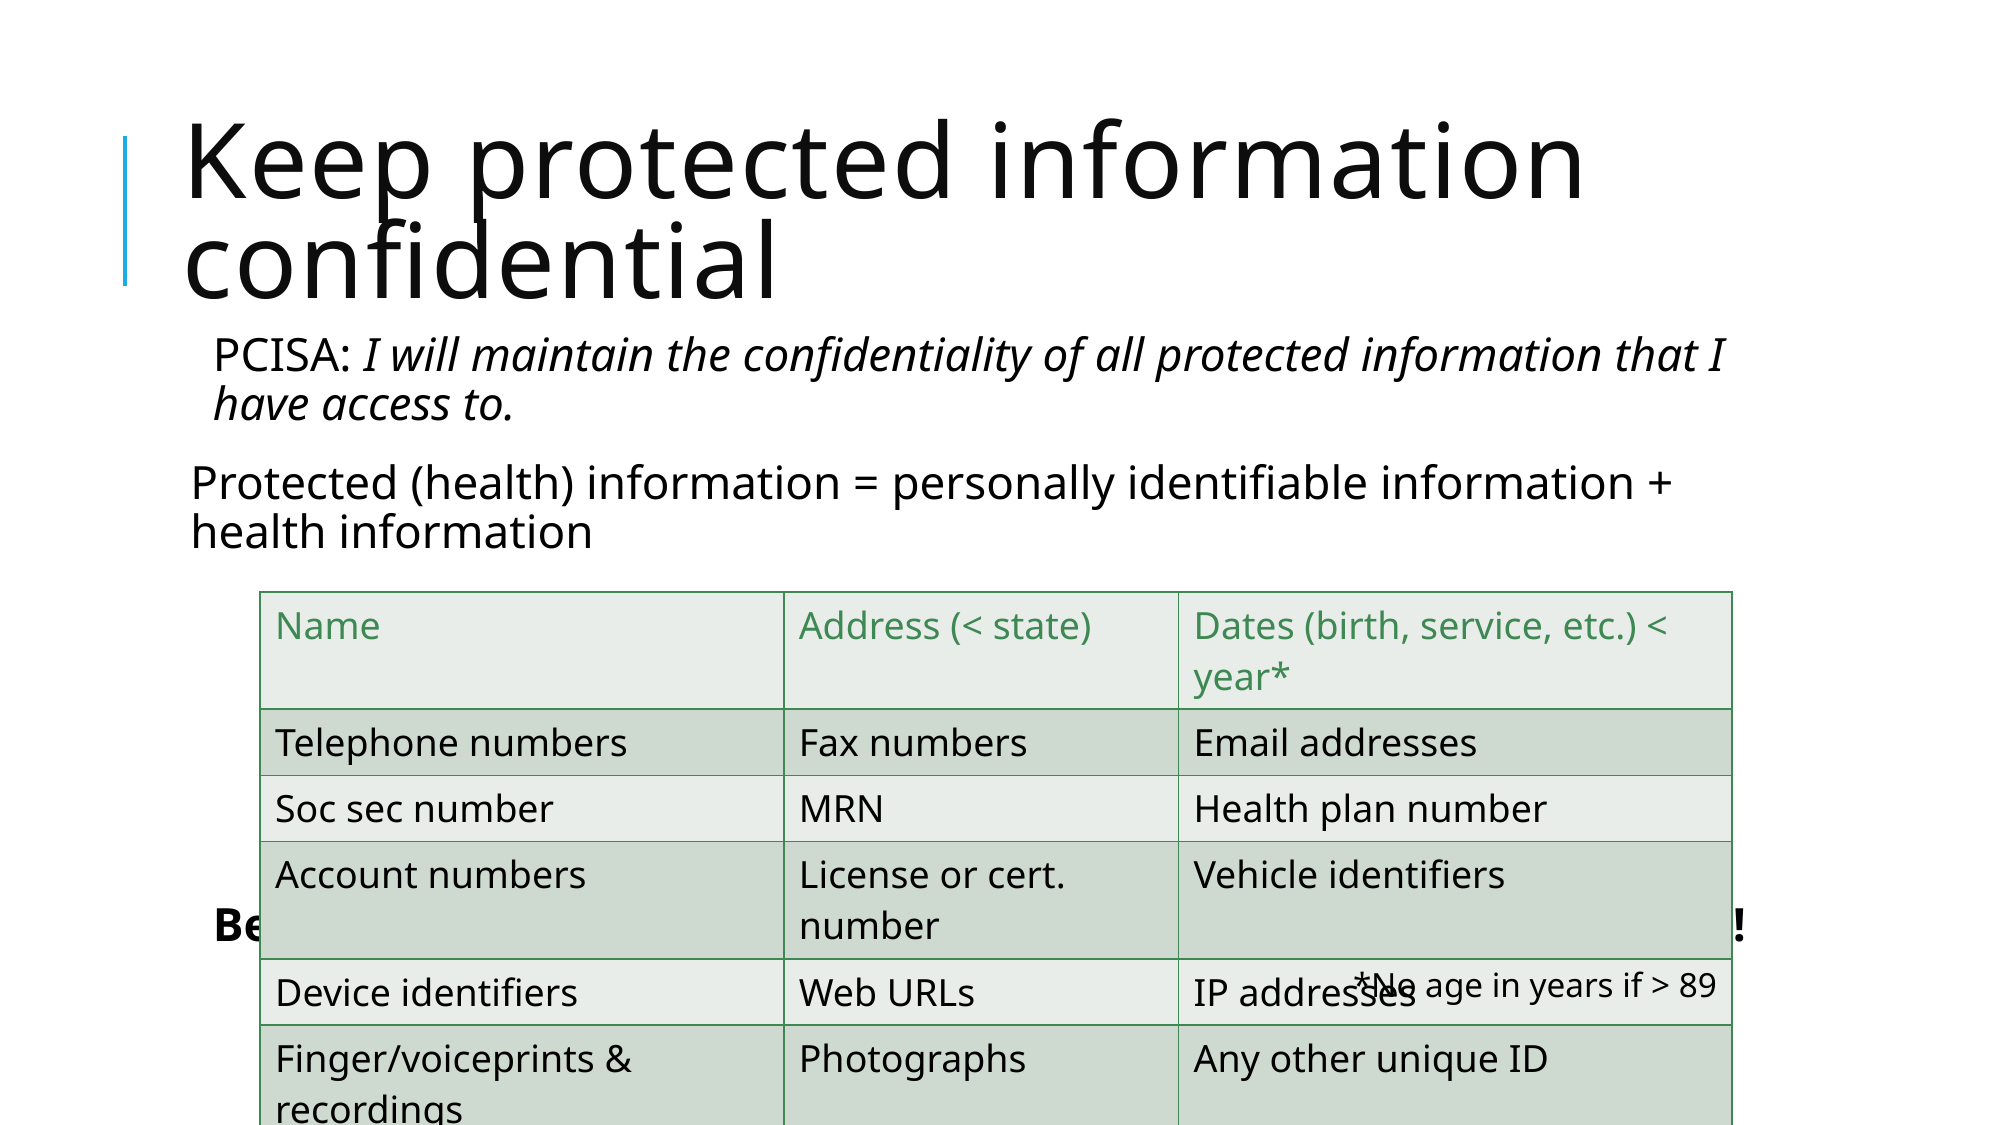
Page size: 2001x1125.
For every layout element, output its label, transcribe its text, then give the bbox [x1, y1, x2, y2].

table_cell Soc sec number [261, 776, 783, 841]
table_cell Photographs [785, 1026, 1178, 1125]
table_cell MRN [785, 776, 1178, 841]
table_header Address (< state) [785, 593, 1178, 708]
table_cell Finger/voiceprints & recordings [261, 1026, 783, 1125]
table_cell Email addresses [1179, 710, 1731, 775]
table_cell License or cert. number [785, 842, 1178, 958]
table_cell Any other unique ID [1179, 1026, 1731, 1125]
table_cell IP addresses [1179, 960, 1731, 1024]
table_cell Vehicle identifiers [1179, 842, 1731, 958]
table_header Dates (birth, service, etc.) < year* [1179, 593, 1731, 708]
table_cell Telephone numbers [261, 710, 783, 775]
table_cell Device identifiers [261, 960, 783, 1024]
table_cell Health plan number [1179, 776, 1731, 841]
table_cell Fax numbers [785, 710, 1178, 775]
list PCISA: I will maintain the confidentiality of all protected information that I have access to. Protected (health) information = personally identifiable information + health information Best practice: assume all info is protected unless proven otherwise! [168, 324, 1763, 1125]
table_cell Web URLs [785, 960, 1178, 1024]
table_header Name [261, 593, 783, 708]
title Keep protected information confidential [168, 96, 1763, 324]
text_box *No age in years if > 89 [1328, 957, 1733, 1012]
table_cell Account numbers [261, 842, 783, 958]
